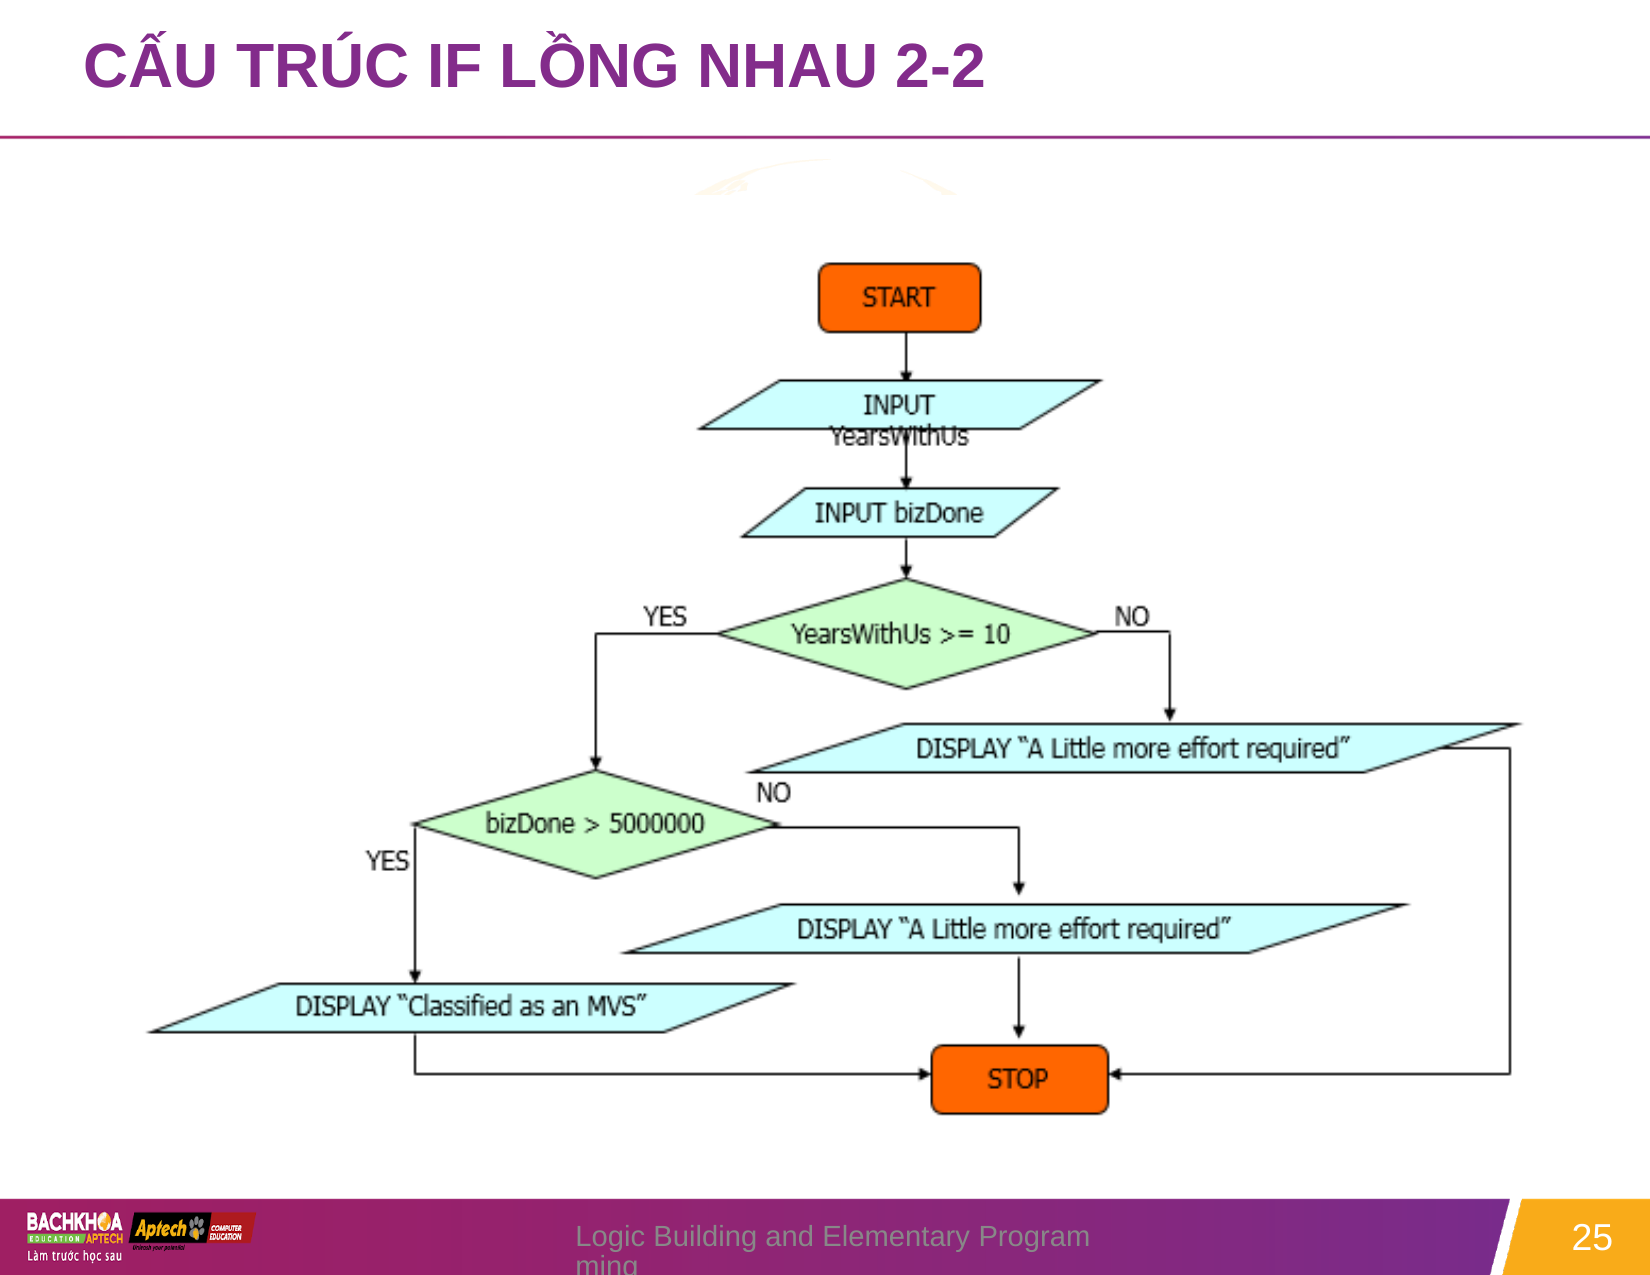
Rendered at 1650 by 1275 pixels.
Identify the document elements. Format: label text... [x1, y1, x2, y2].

title CẤU TRÚC IF LỒNG NHAU 2-2 [68, 0, 1609, 135]
slide_number 25 [1534, 1201, 1650, 1270]
picture [0, 0, 1650, 1275]
footer Logic Building and Elementary Programming [560, 1201, 1118, 1270]
